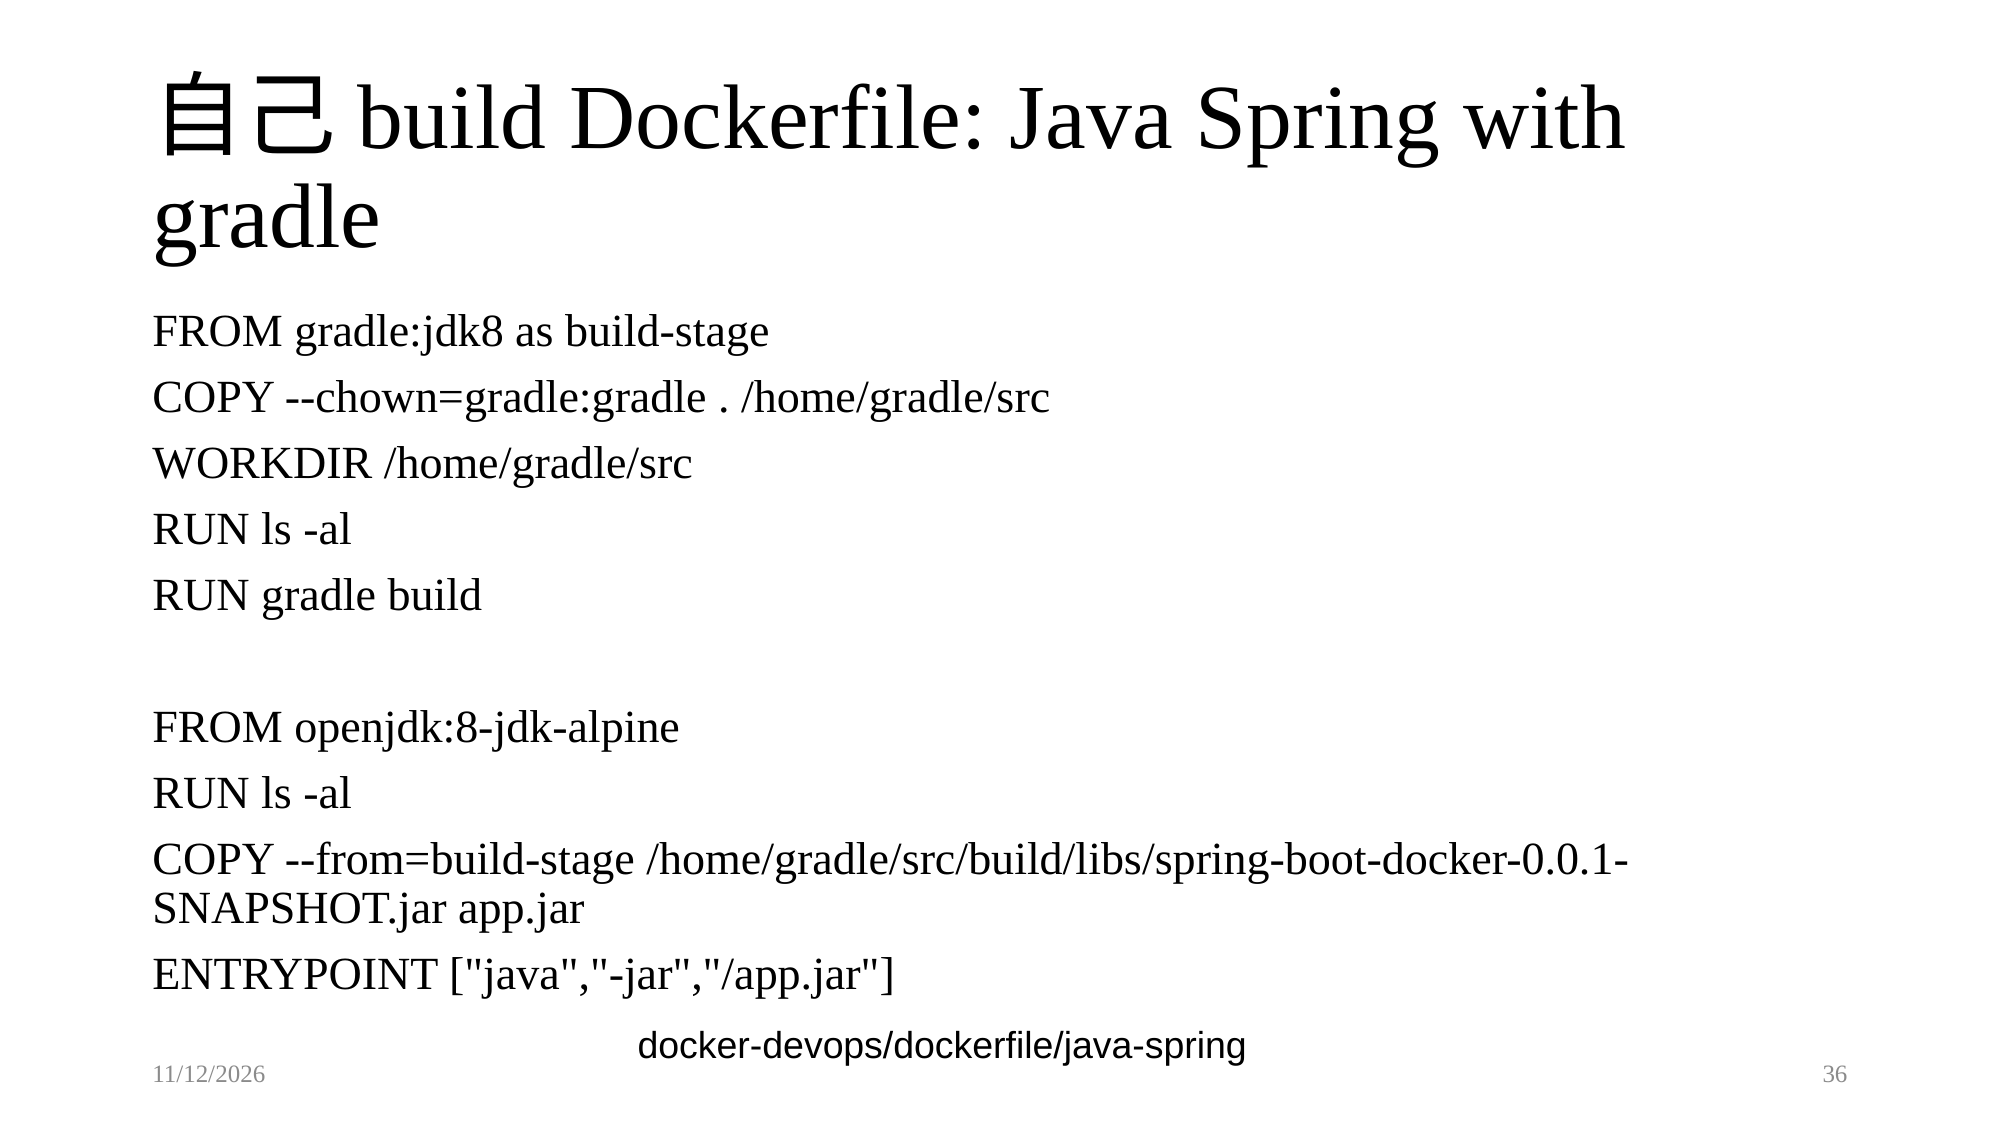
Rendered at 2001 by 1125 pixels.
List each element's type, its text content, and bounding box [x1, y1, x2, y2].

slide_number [137, 1042, 588, 1103]
slide_number 36 [1412, 1042, 1863, 1103]
title 自己build Dockerfile: Java Spring with gradle [137, 59, 1863, 278]
text_box docker-devops/dockerfile/java-spring [202, 1013, 1683, 1073]
list FROM gradle:jdk8 as build-stage COPY --chown=gradle:gradle . /home/gradle/src WORKDIR /home/gradle/src RUN ls -al RUN gradle build FROM openjdk:8-jdk-alpine RUN ls -al COPY --from=build-stage /home/gradle/src/build/libs/spring-boot-docker-0.0.1-SNAPSHOT.jar app.jar ENTRYPOINT ["java","-jar","/app.jar"] [137, 299, 1863, 1014]
